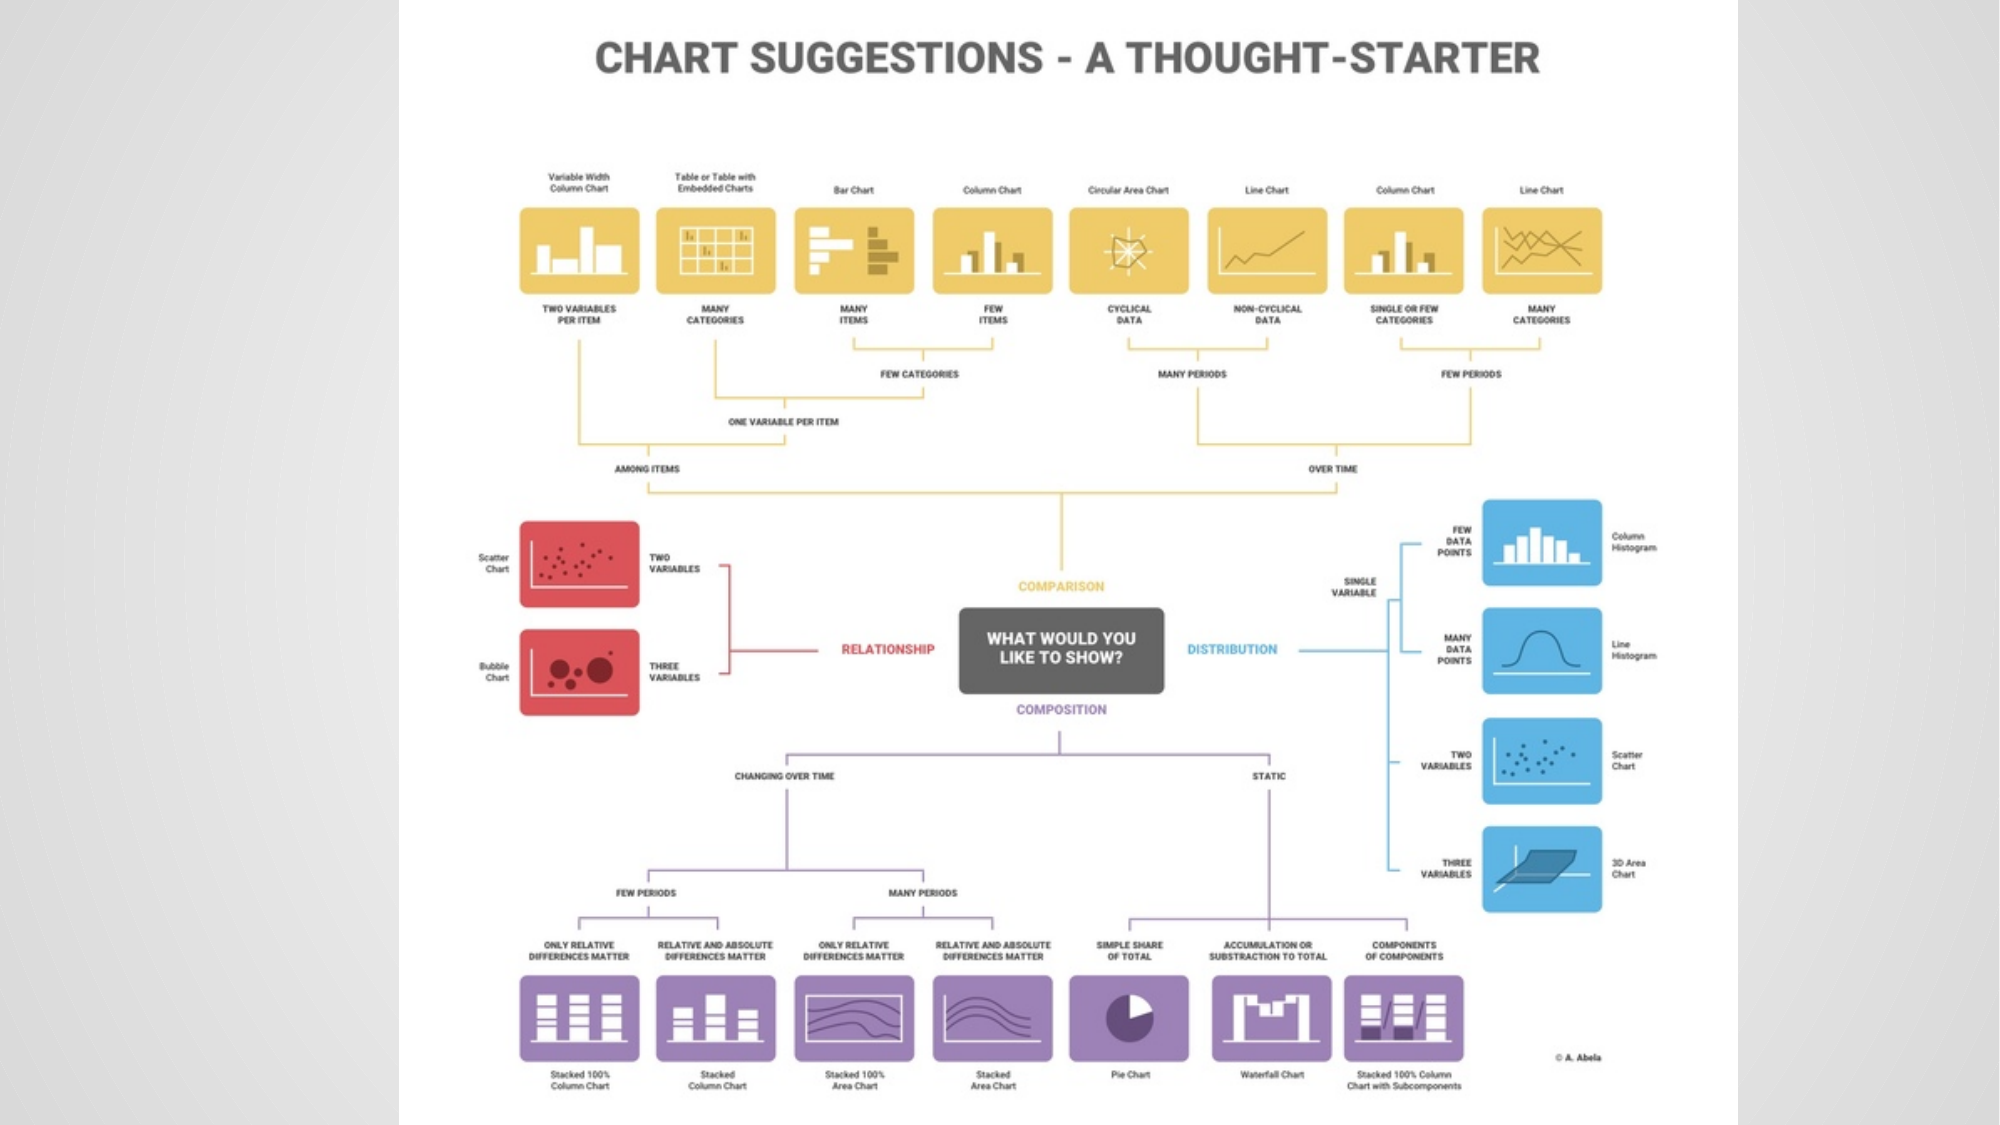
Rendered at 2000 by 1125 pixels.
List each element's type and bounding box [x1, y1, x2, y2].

picture [399, 0, 1738, 1125]
